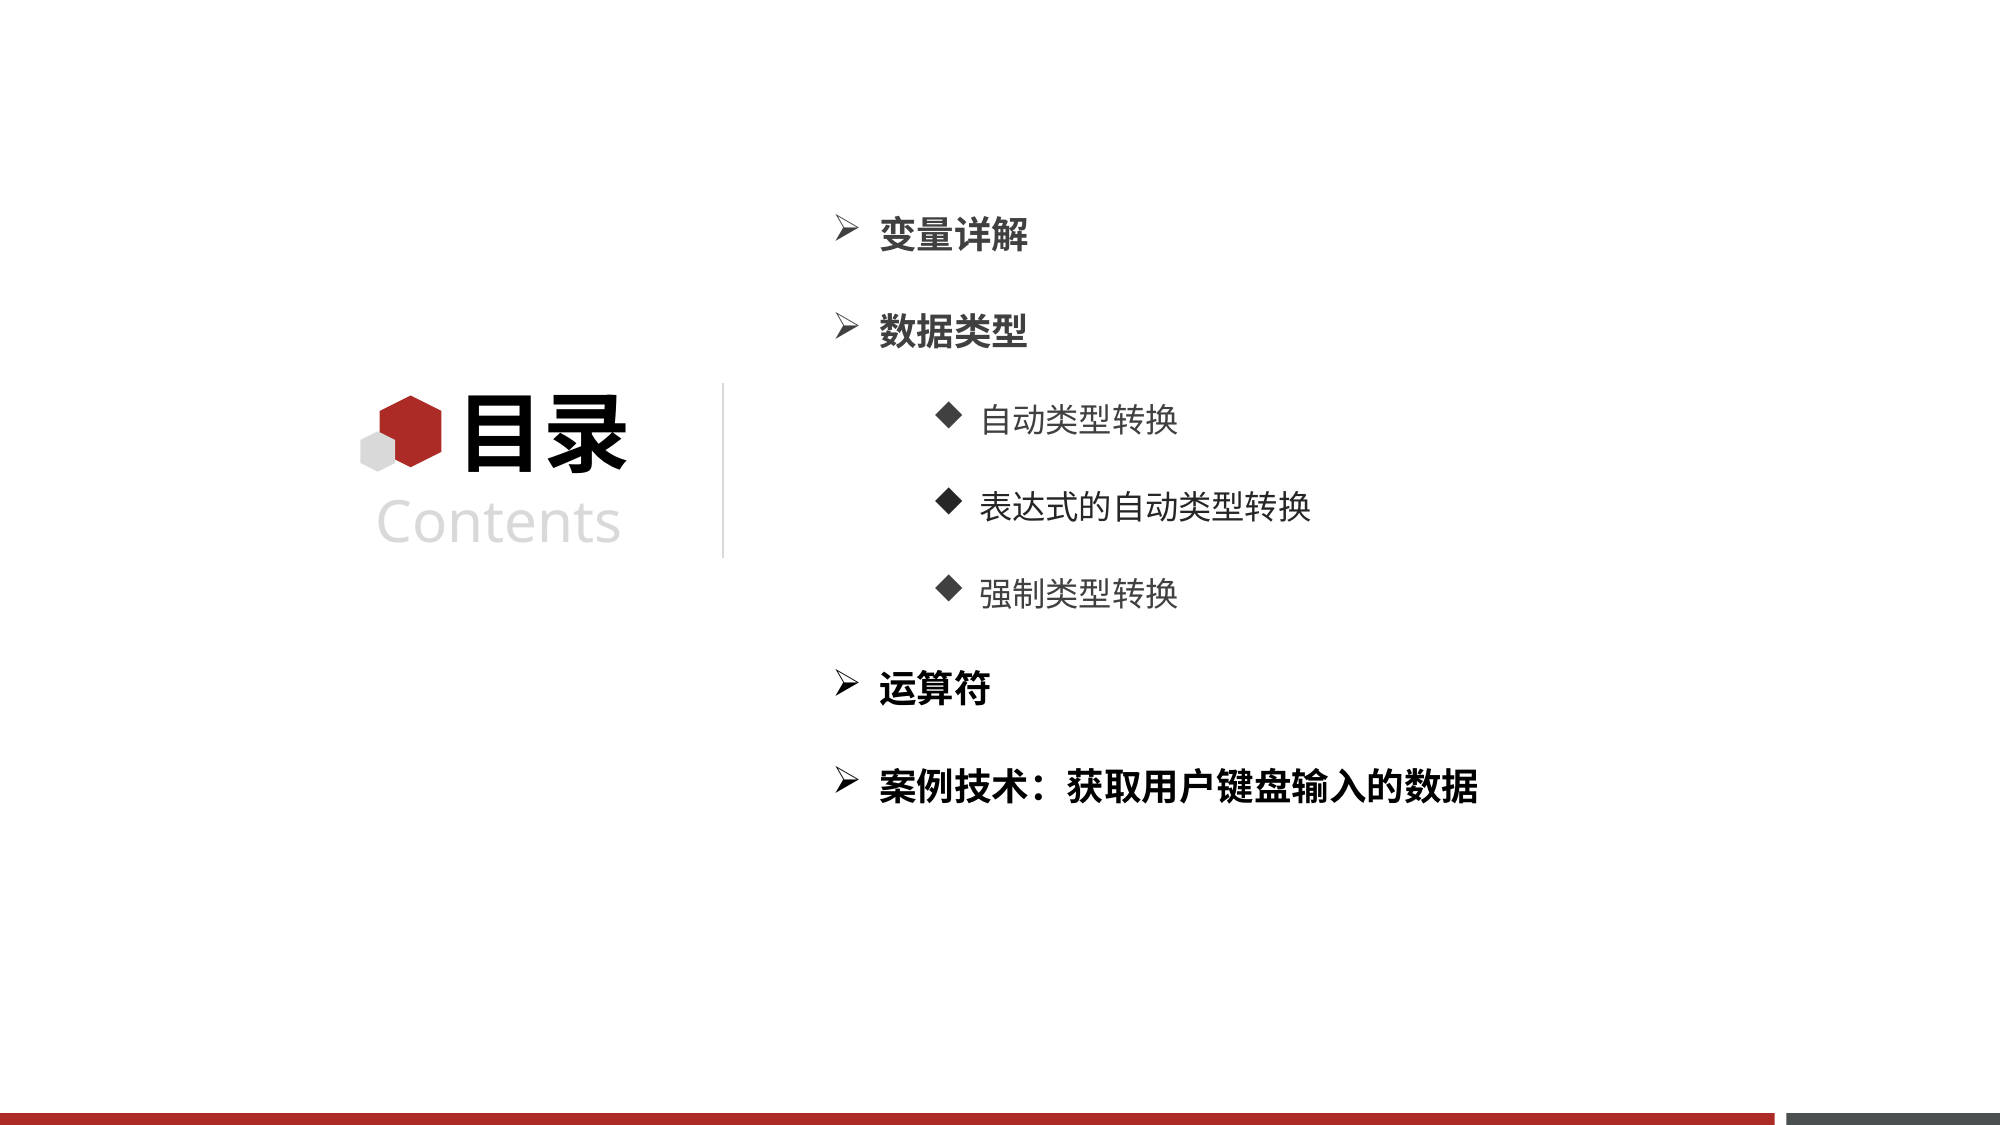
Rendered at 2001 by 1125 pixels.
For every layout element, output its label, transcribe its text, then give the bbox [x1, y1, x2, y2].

text_box 变量详解 数据类型 自动类型转换 表达式的自动类型转换 强制类型转换 运算符 案例技术：获取用户键盘输入的数据 [817, 158, 1818, 815]
